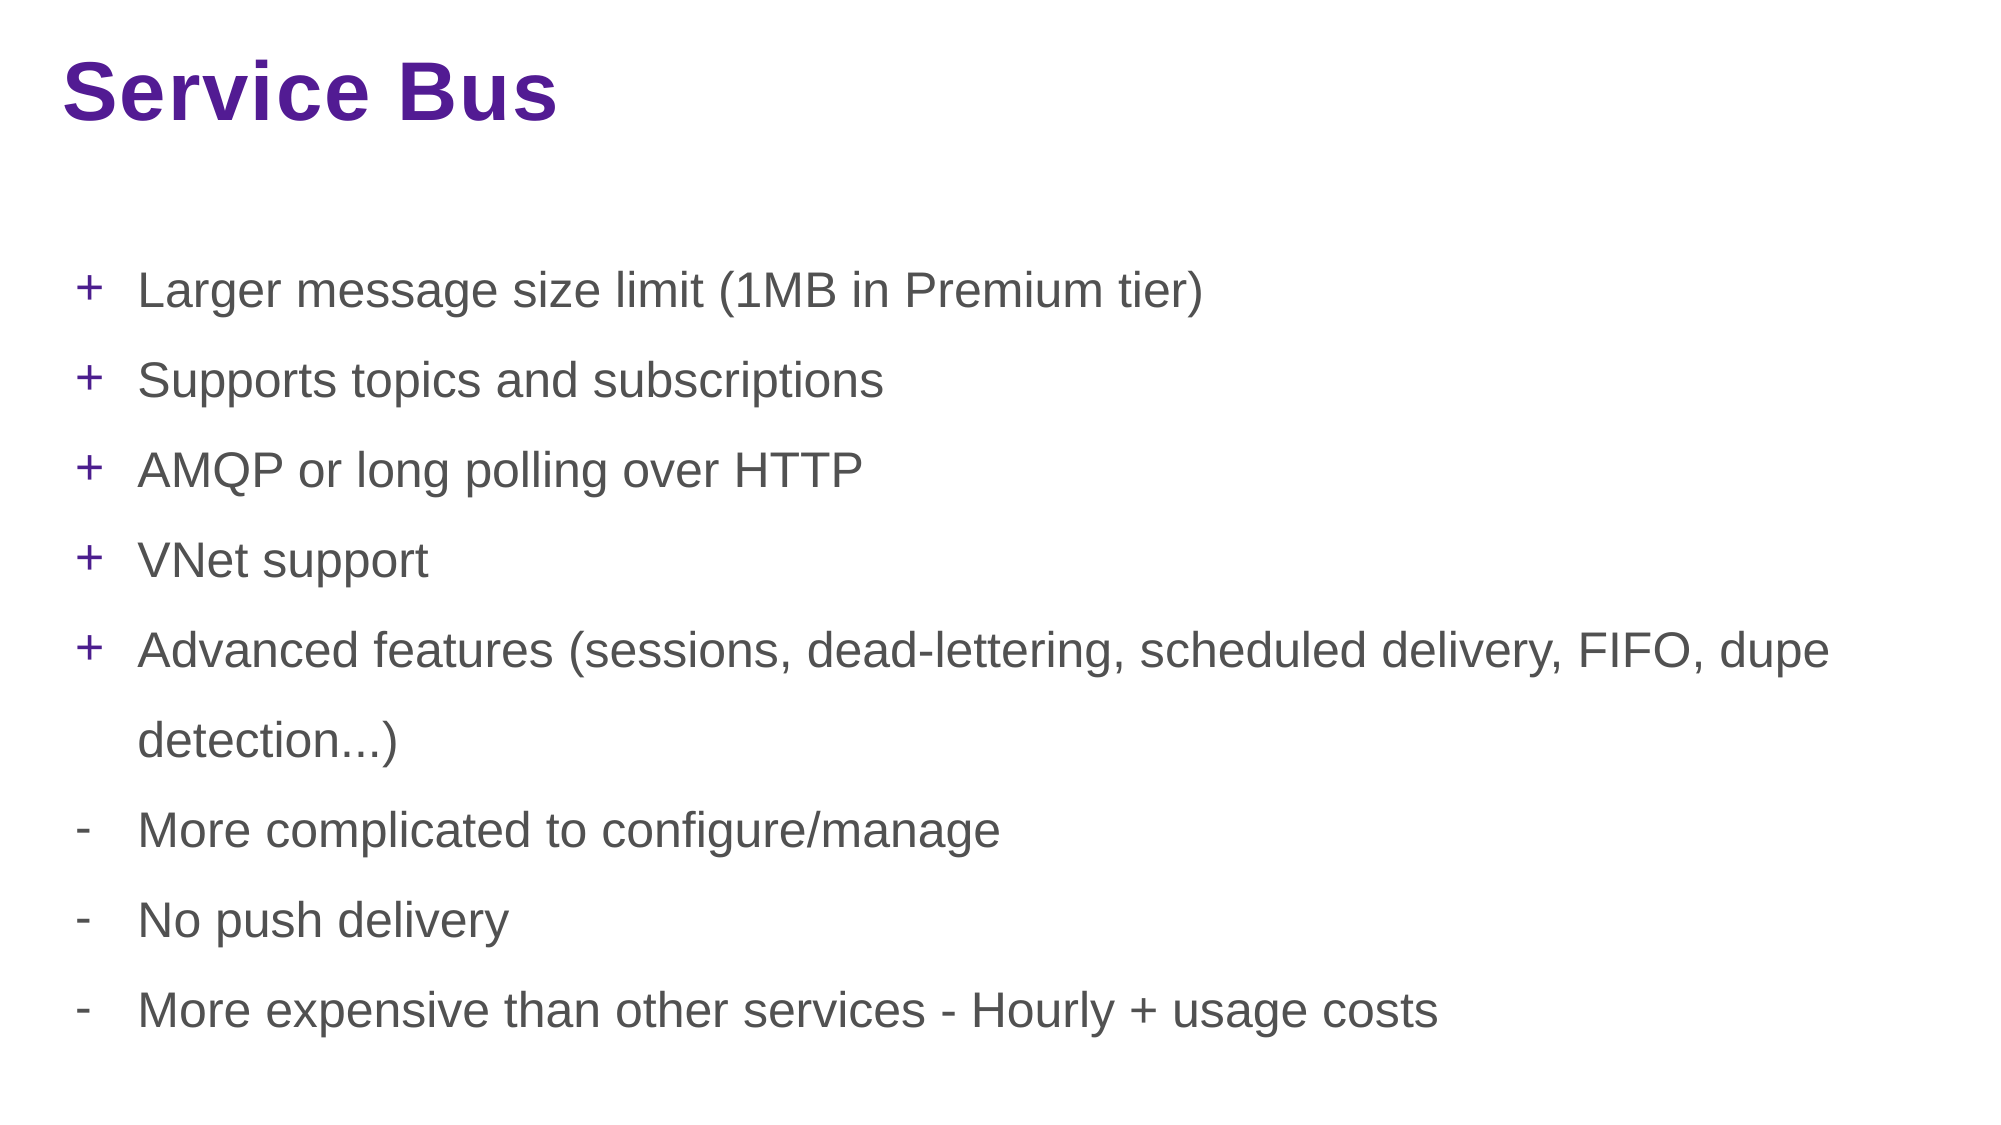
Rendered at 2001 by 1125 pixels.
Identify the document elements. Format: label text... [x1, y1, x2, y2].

title Service Bus [47, 19, 1848, 166]
list Larger message size limit (1MB in Premium tier) Supports topics and subscriptions AMQP or long polling over HTTP VNet support Advanced features (sessions, dead-lettering, scheduled delivery, FIFO, dupe detection...) More complicated to configure/manage No push delivery More expensive than other services - Hourly + usage costs [47, 166, 2000, 1099]
